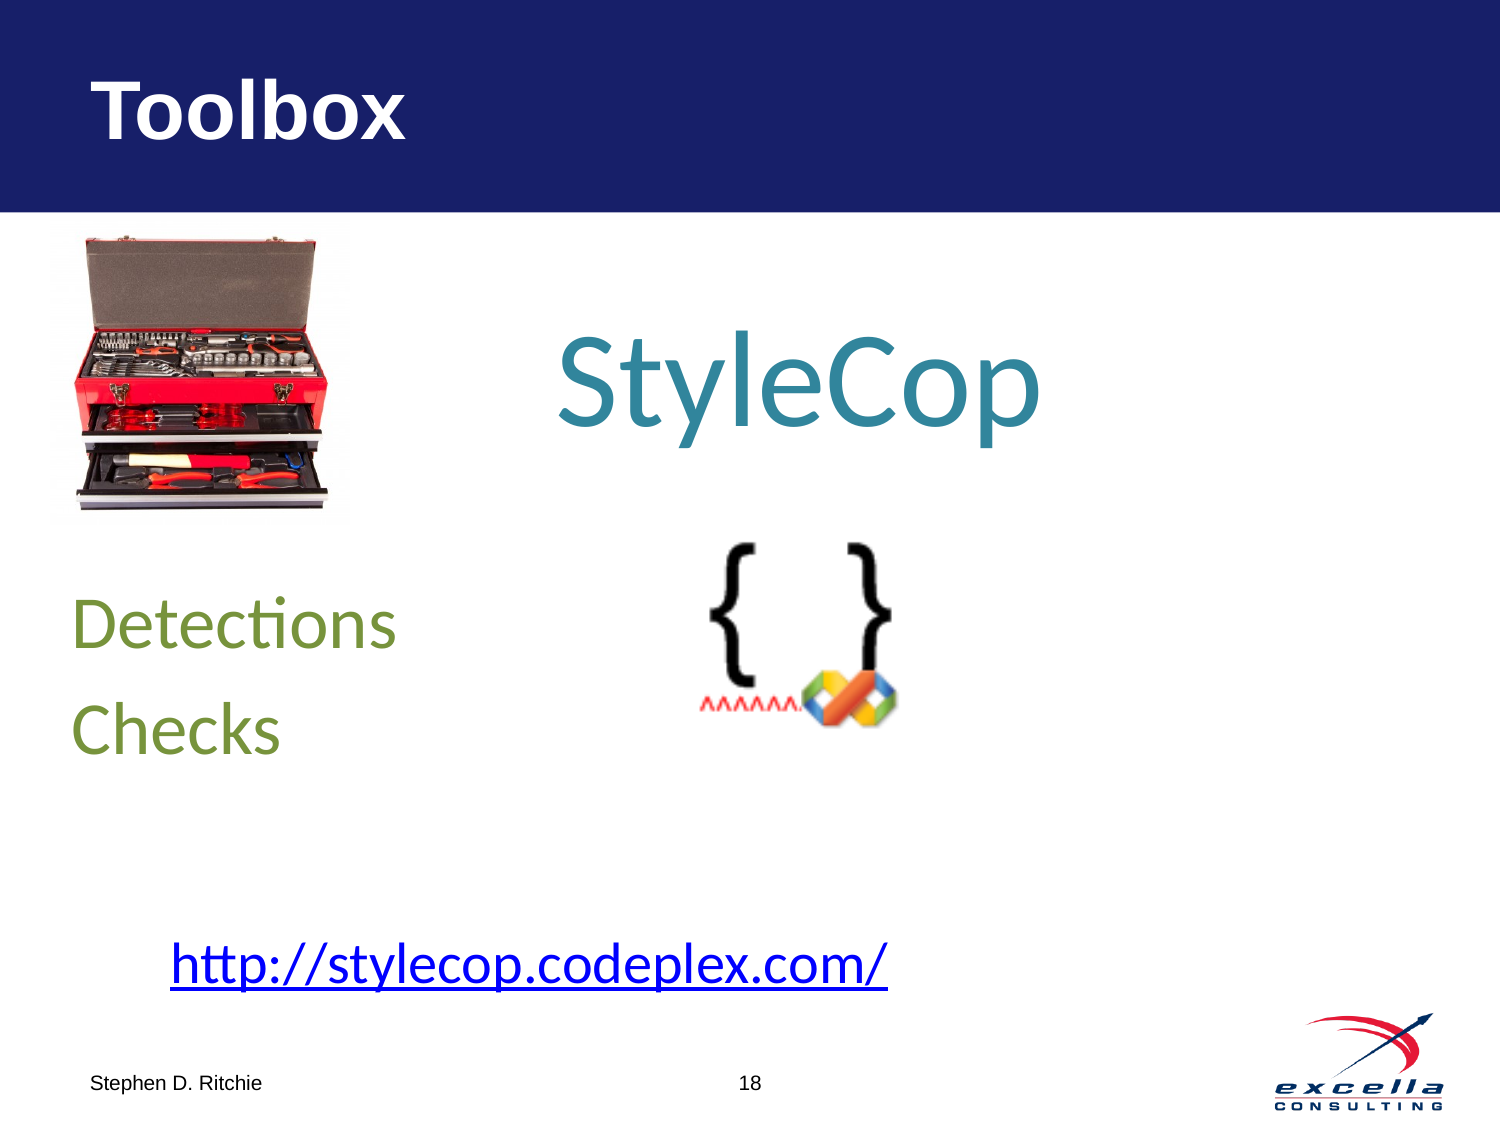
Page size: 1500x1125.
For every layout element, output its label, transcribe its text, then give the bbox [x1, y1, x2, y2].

picture [49, 217, 351, 526]
title Toolbox [75, 12, 1425, 200]
text_box Detections [56, 566, 488, 671]
text_box Checks [56, 672, 488, 777]
text_box http://stylecop.codeplex.com/ [155, 917, 904, 1003]
picture [679, 494, 921, 736]
text_box StyleCop [540, 281, 1060, 462]
footer 18 [512, 1062, 988, 1103]
picture [1270, 1009, 1450, 1115]
